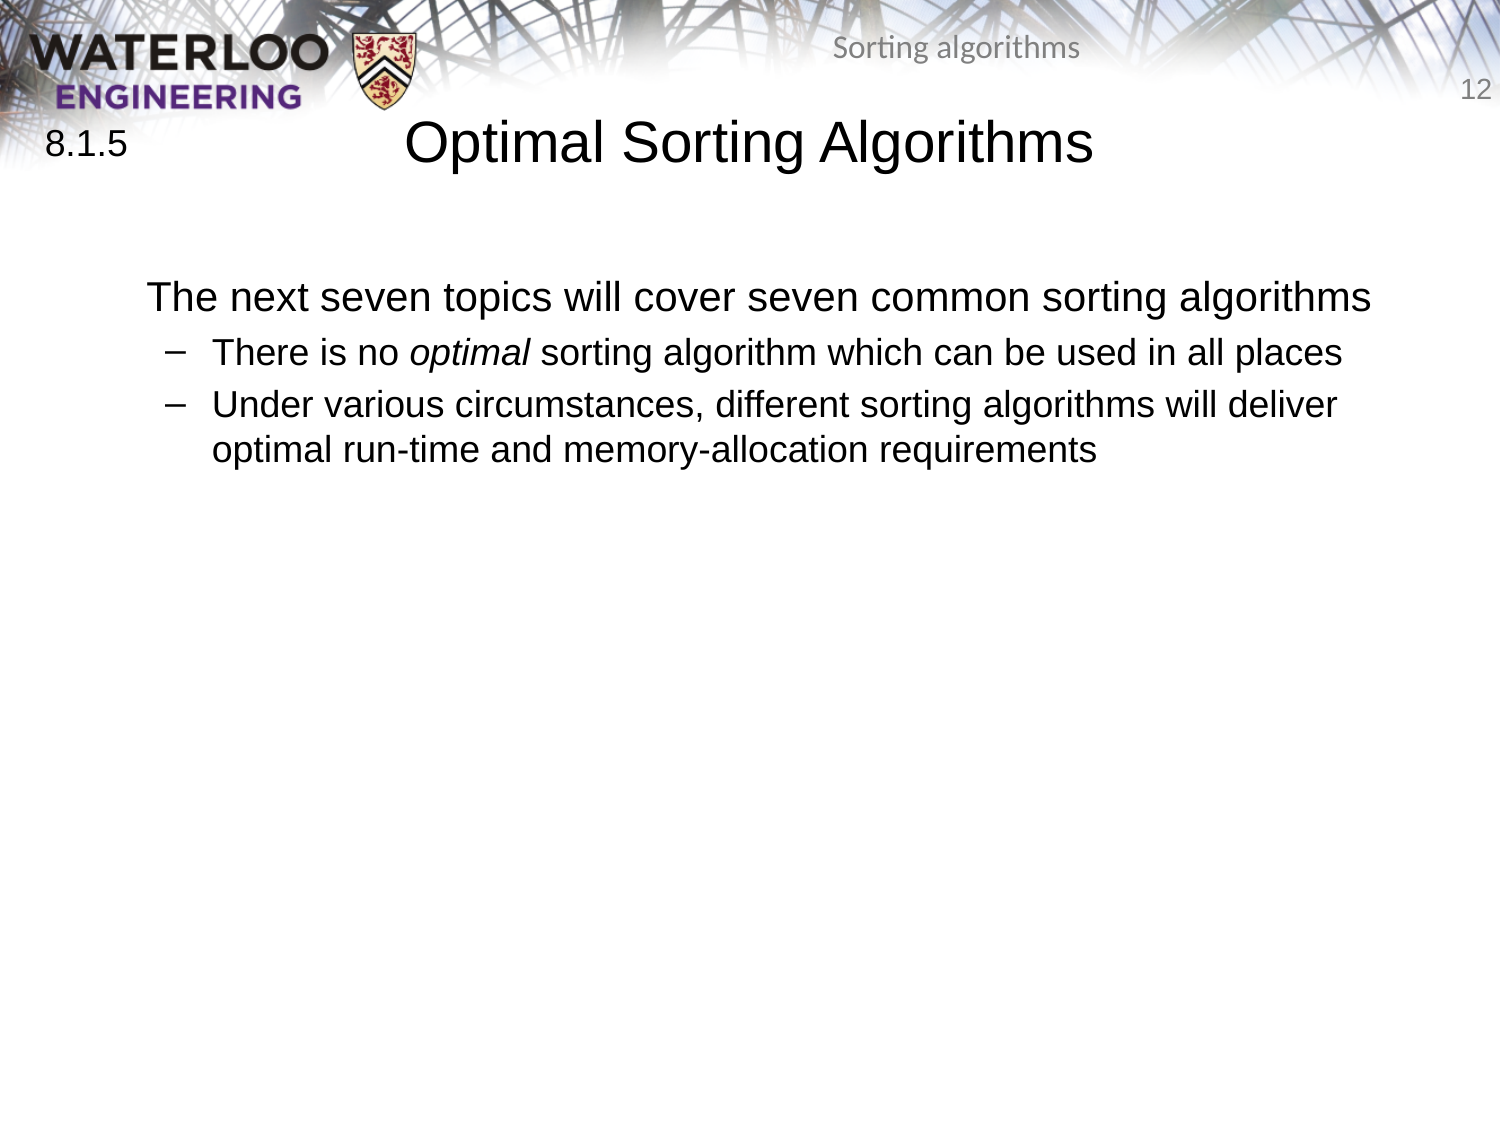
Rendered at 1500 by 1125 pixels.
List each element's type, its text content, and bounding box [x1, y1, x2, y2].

picture [0, 0, 1500, 1125]
list The next seven topics will cover seven common sorting algorithms There is no optimal sorting algorithm which can be used in all places Under various circumstances, different sorting algorithms will deliver optimal run-time and memory-allocation requirements [74, 262, 1426, 1006]
text_box 8.1.5 [30, 111, 143, 172]
title Optimal Sorting Algorithms [74, 44, 1426, 233]
